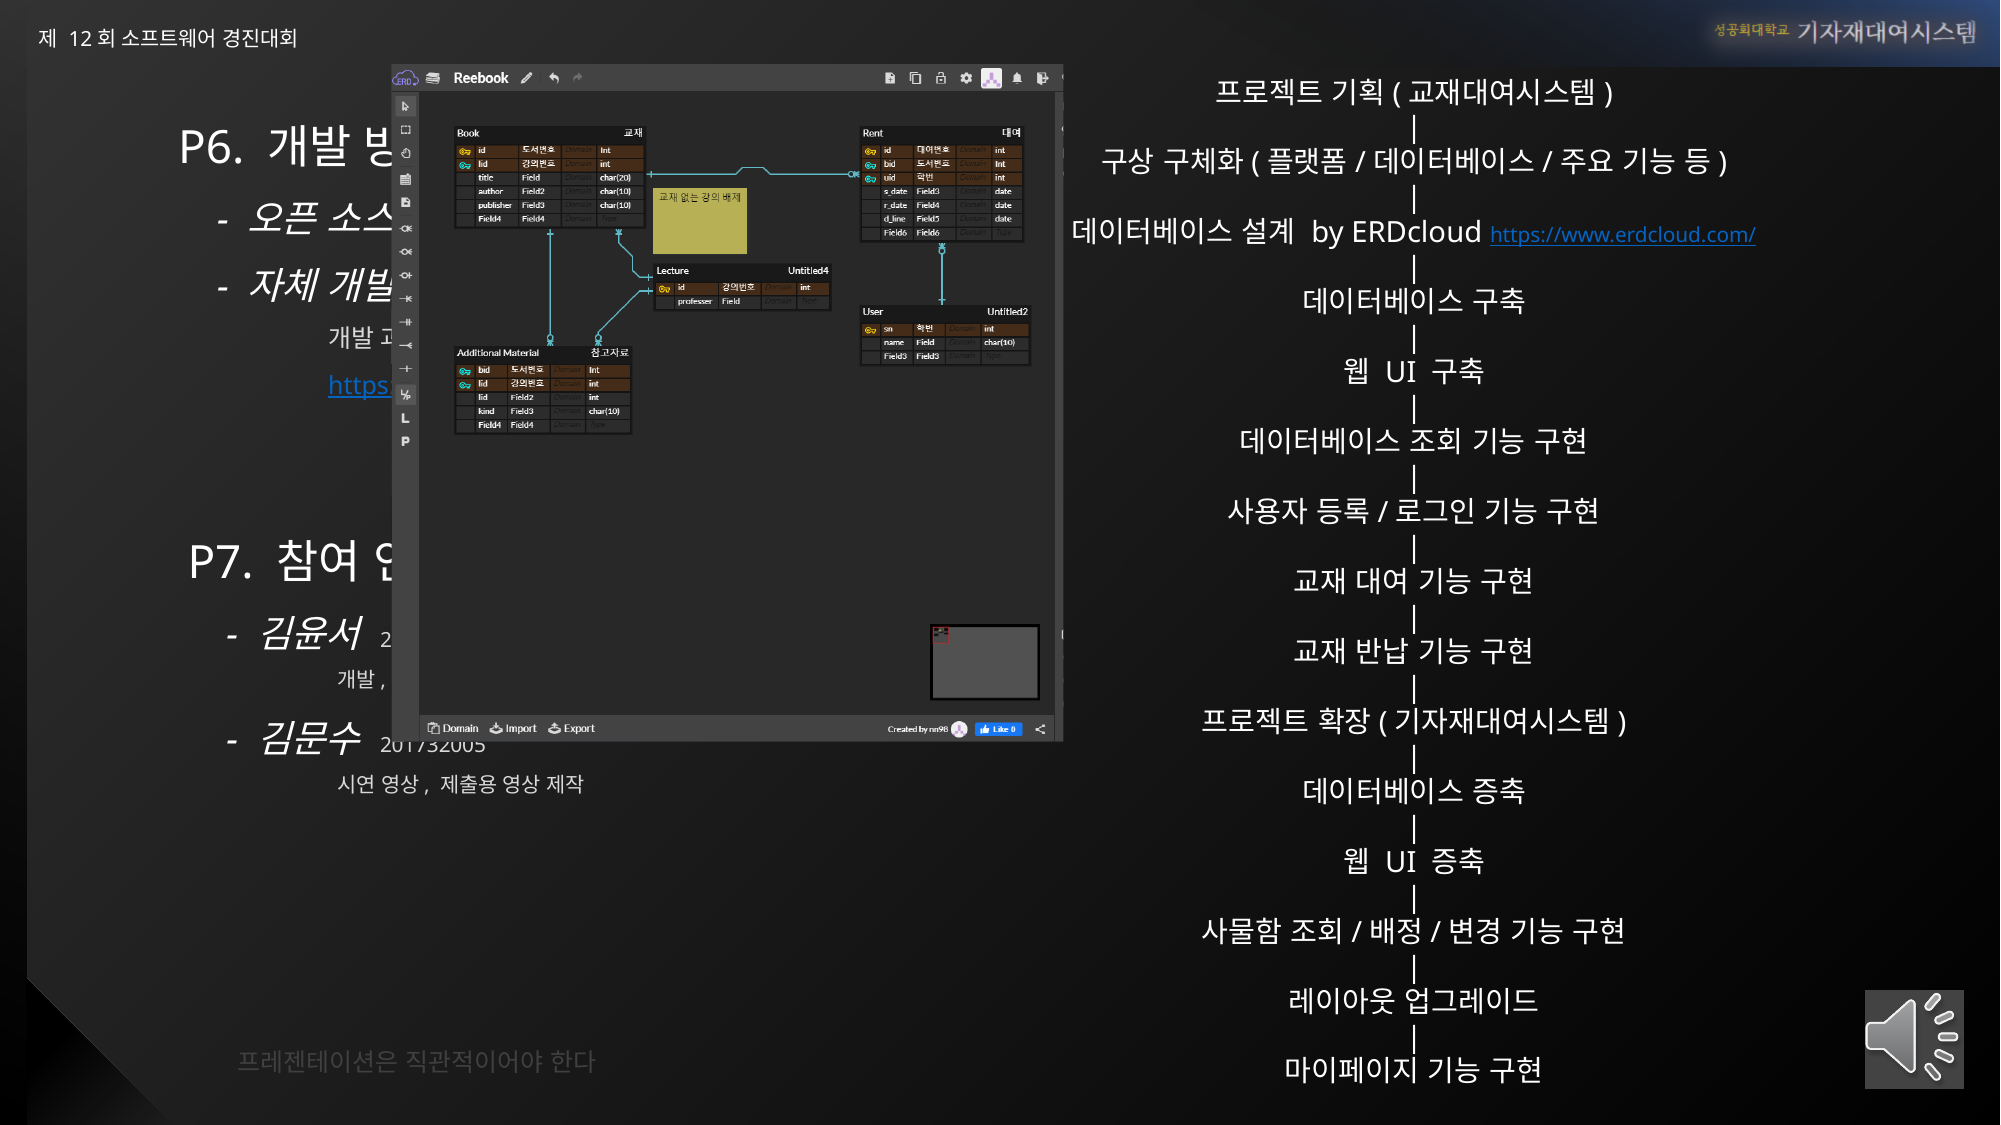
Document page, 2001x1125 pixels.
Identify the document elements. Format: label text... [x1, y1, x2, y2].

text_box P6. 개발 방법 - 오픈 소스/외부 라이브러리 사용 없음 (STS 자체 기능 제외) - 자체 개발 개발 과정에서 참고한 정보/개발 일정 GitHub 참조 (현재 Private) https://github.com/nn98/ReeBook [163, 110, 391, 411]
text_box 프로젝트 기획(교재대여시스템) | 구상 구체화(플랫폼/데이터베이스/주요 기능 등) | 데이터베이스 설계 by ERDcloud https://www.erdcloud.com/ | 데이터베이스 구축 | 웹 UI 구축 | 데이터베이스 조회 기능 구현 | 사용자 등록/로그인 기능 구현 | 교재 대여 기능 구현 | 교재 반납 기능 구현 | 프로젝트 확장(기자재대여시스템) | 데이터베이스 증축 | 웹 UI 증축 | 사물함 조회/배정/변경 기능 구현 | 레이아웃 업그레이드 | 마이페이지 기능 구현 [1057, 66, 1771, 1096]
picture [1864, 989, 1965, 1090]
text_box 프레젠테이션은 직관적이어야 한다 [222, 1039, 612, 1084]
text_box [1140, 0, 2000, 68]
text_box P7. 참여 인력 - 김윤서 201732009 개발, PT제작 - 김문수 201732005 시연 영상, 제출용 영상 제작 [172, 524, 600, 805]
picture [391, 64, 1064, 742]
